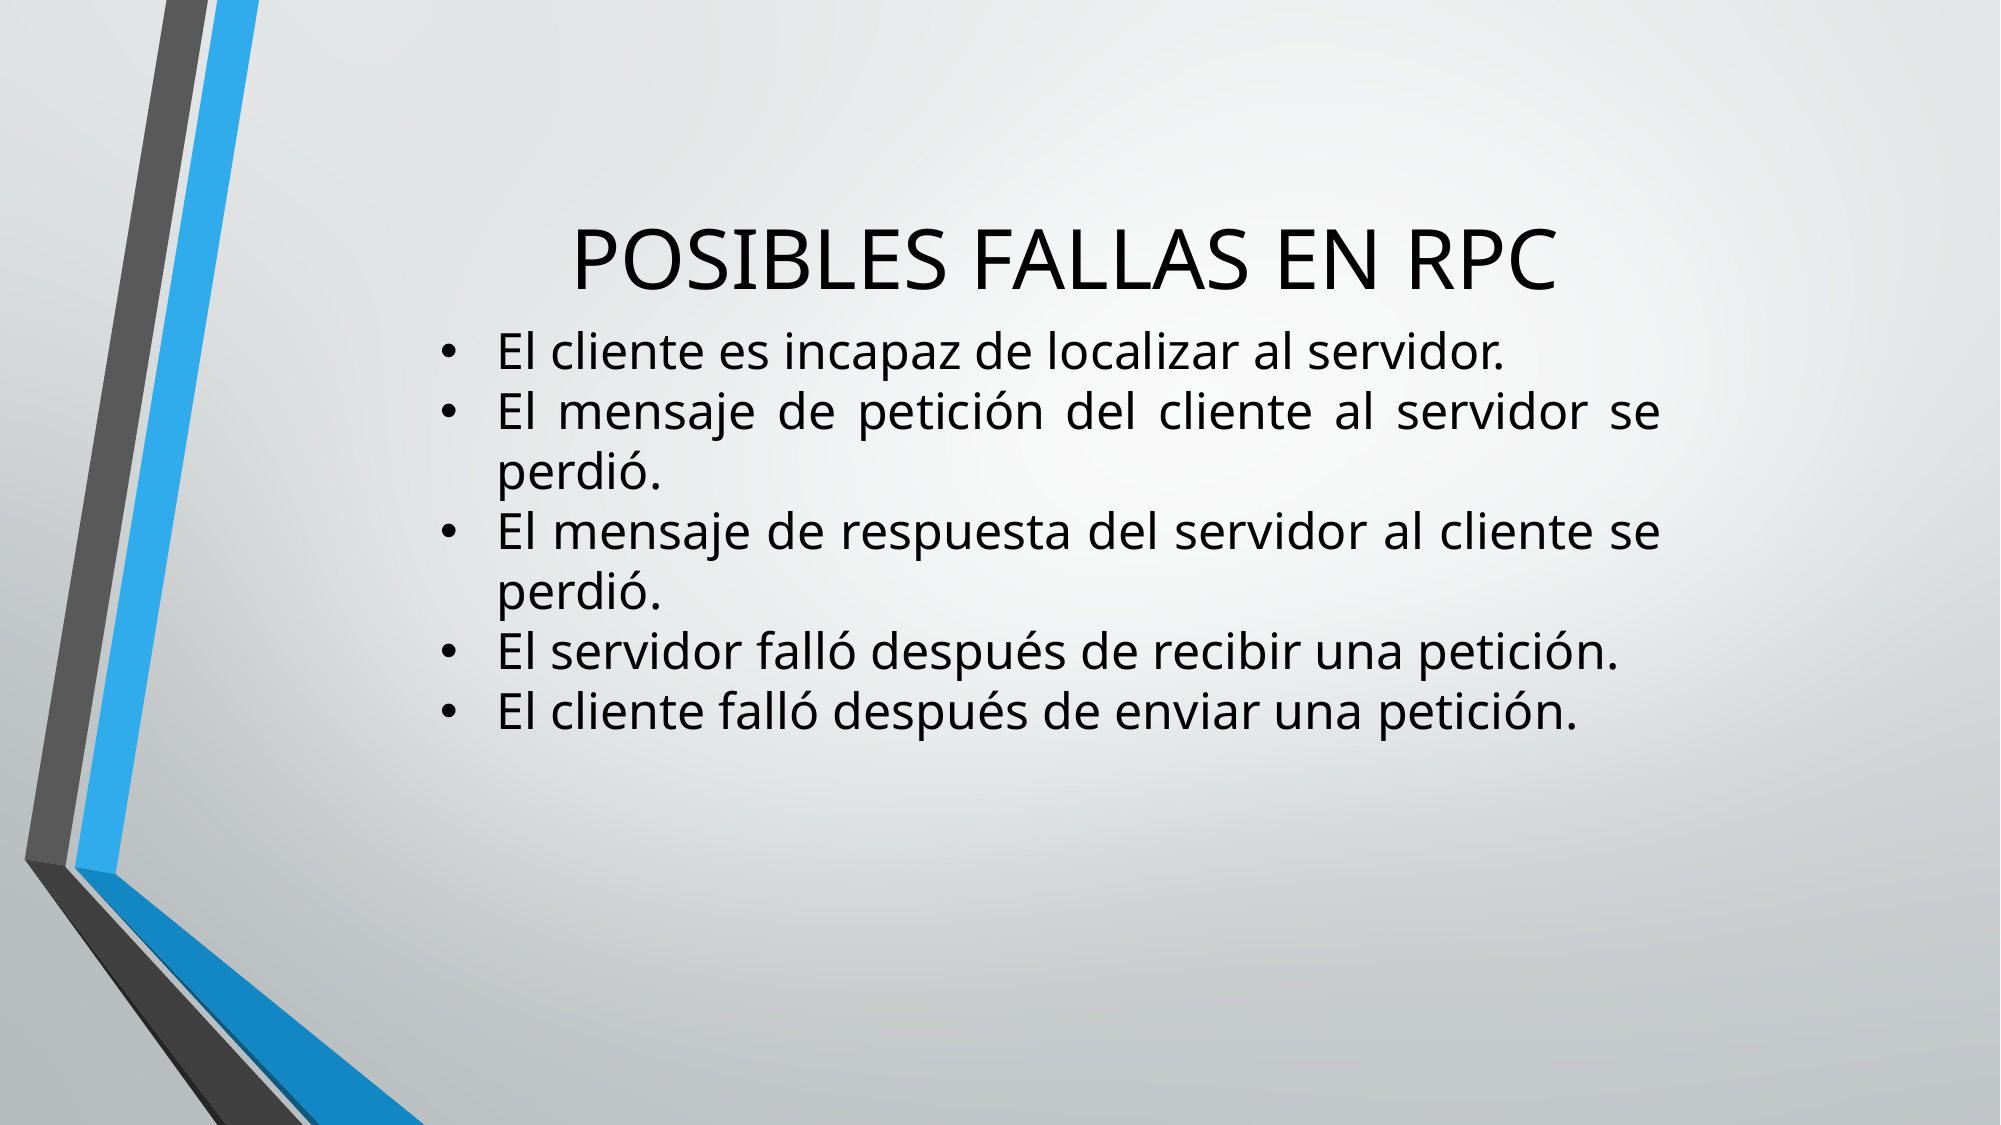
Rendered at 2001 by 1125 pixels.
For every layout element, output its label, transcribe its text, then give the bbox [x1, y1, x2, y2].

text_box El cliente es incapaz de localizar al servidor. El mensaje de petición del cliente al servidor se perdió. El mensaje de respuesta del servidor al cliente se perdió. El servidor falló después de recibir una petición. El cliente falló después de enviar una petición. [425, 312, 1678, 748]
title POSIBLES FALLAS EN RPC [243, 112, 1887, 400]
